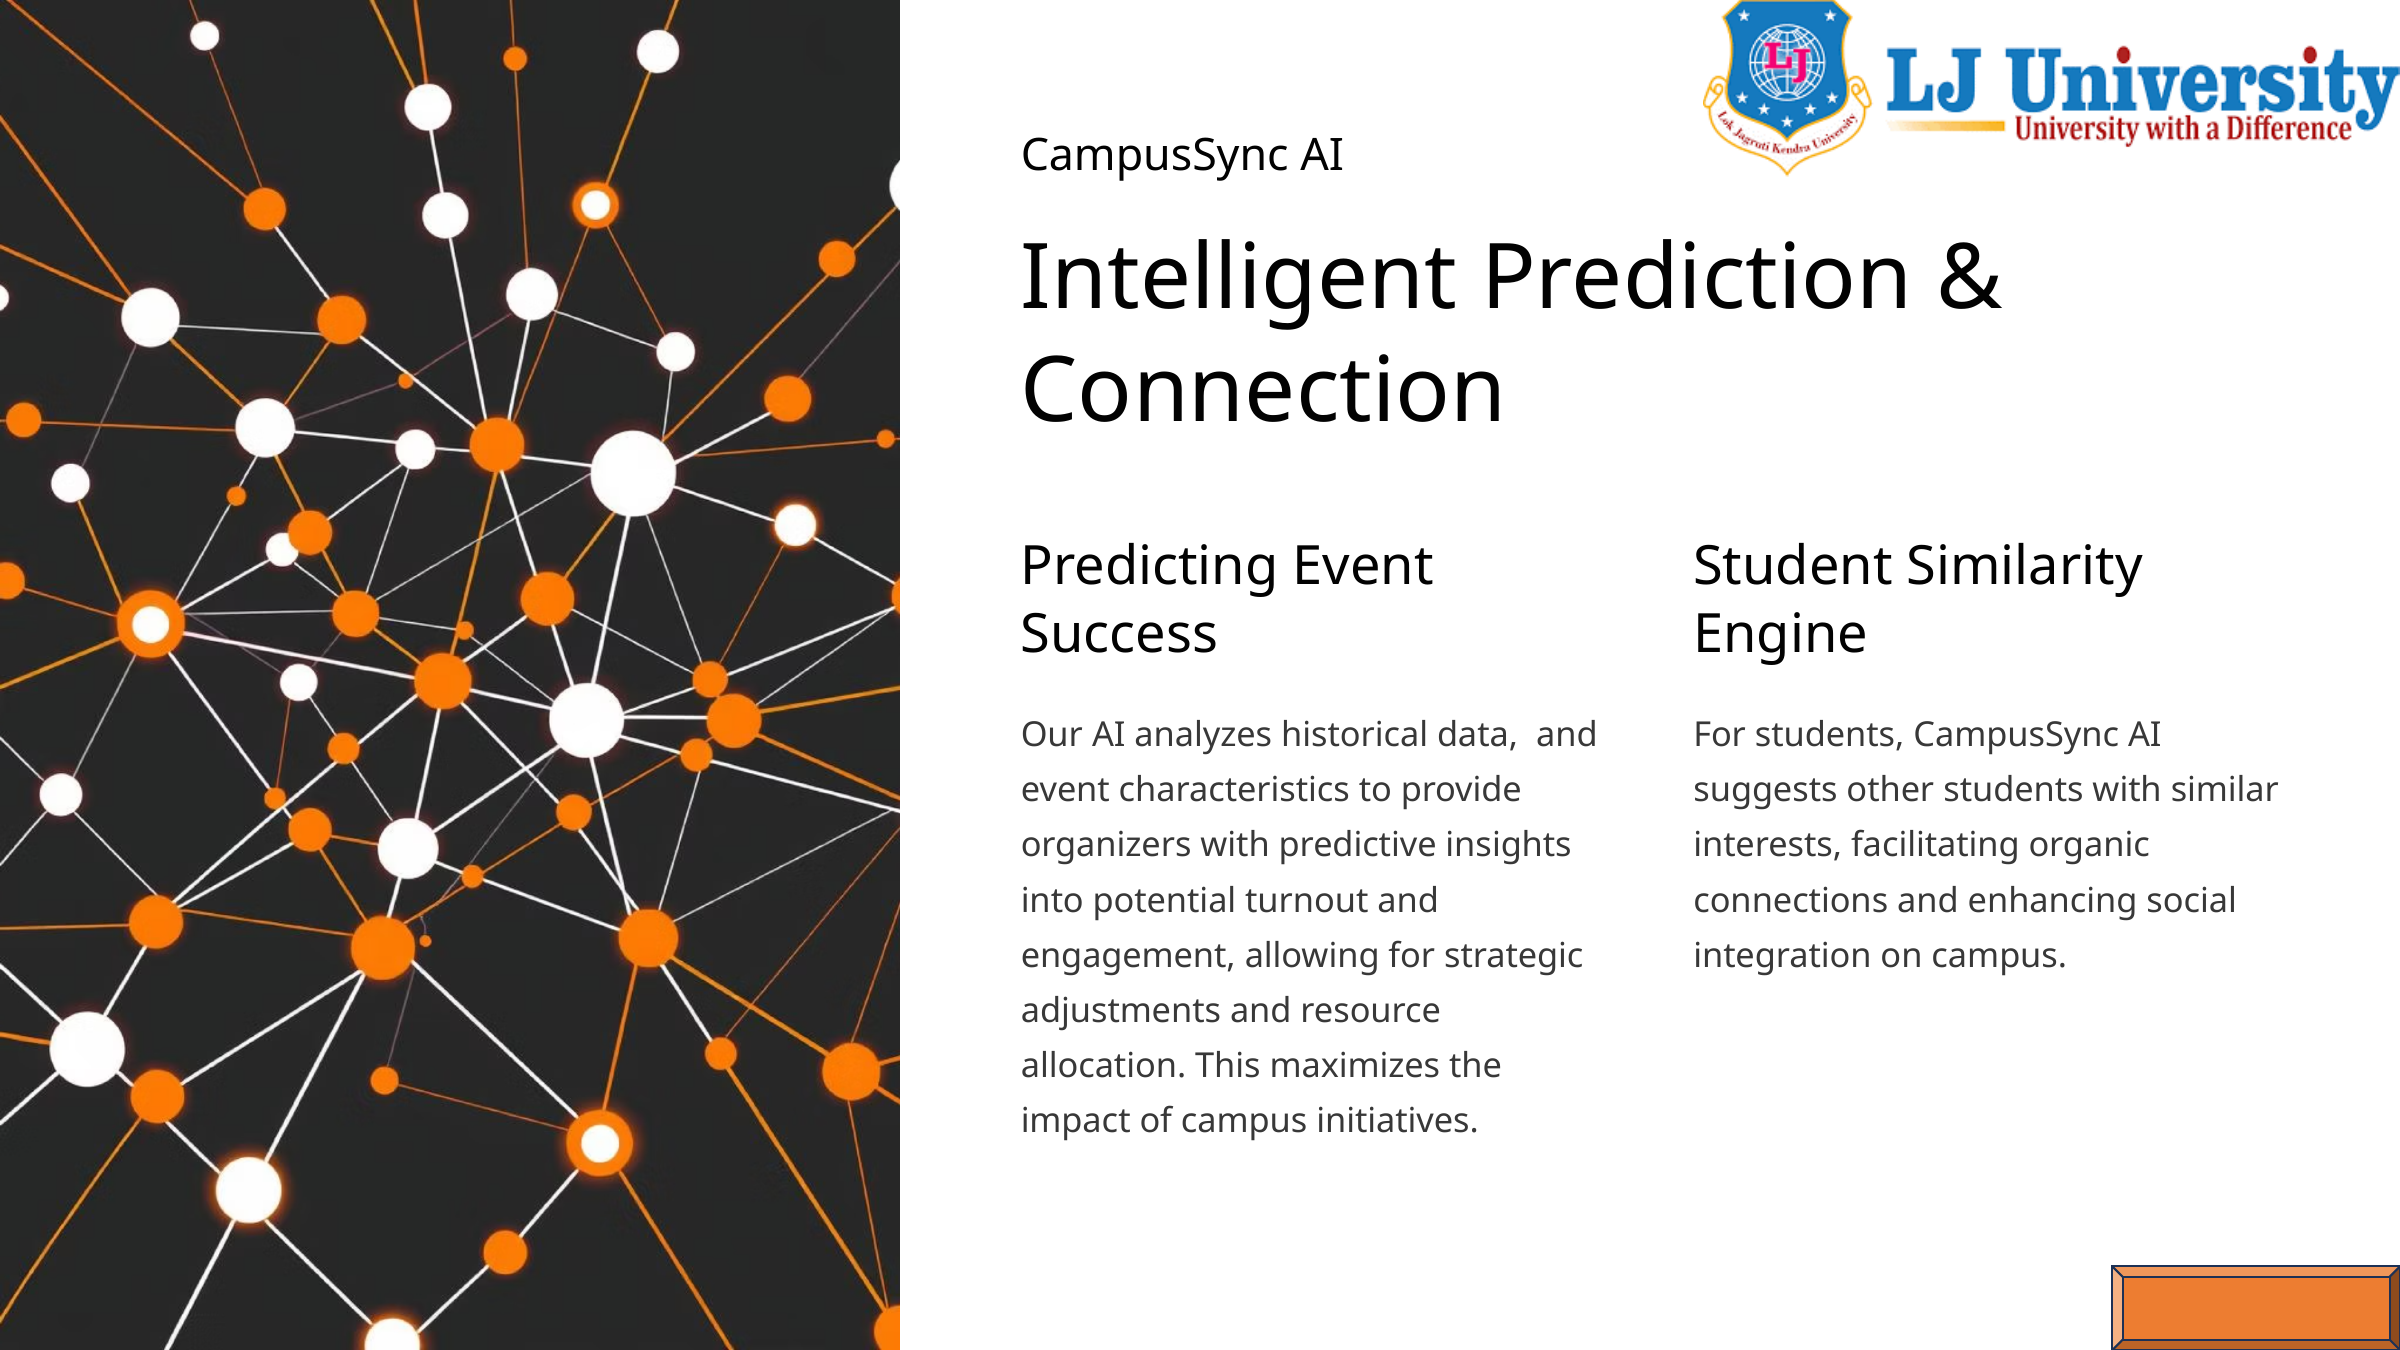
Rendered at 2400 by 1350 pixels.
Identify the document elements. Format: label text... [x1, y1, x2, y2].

text_box Our AI analyzes historical data, and event characteristics to provide organizers with predictive insights into potential turnout and engagement, allowing for strategic adjustments and resource allocation. This maximizes the impact of campus initiatives. [1020, 698, 1608, 1141]
picture [1703, 0, 2400, 177]
picture [2106, 1271, 2111, 1339]
text_box Student Similarity Engine [1693, 527, 2281, 664]
text_box [2111, 1265, 2400, 1350]
text_box For students, CampusSync AI suggests other students with similar interests, facilitating organic connections and enhancing social integration on campus. [1693, 698, 2281, 1196]
text_box Intelligent Prediction & Connection [1020, 214, 2279, 442]
text_box Predicting Event Success [1020, 527, 1608, 664]
text_box CampusSync AI [1020, 123, 1475, 180]
picture [0, 0, 900, 1350]
